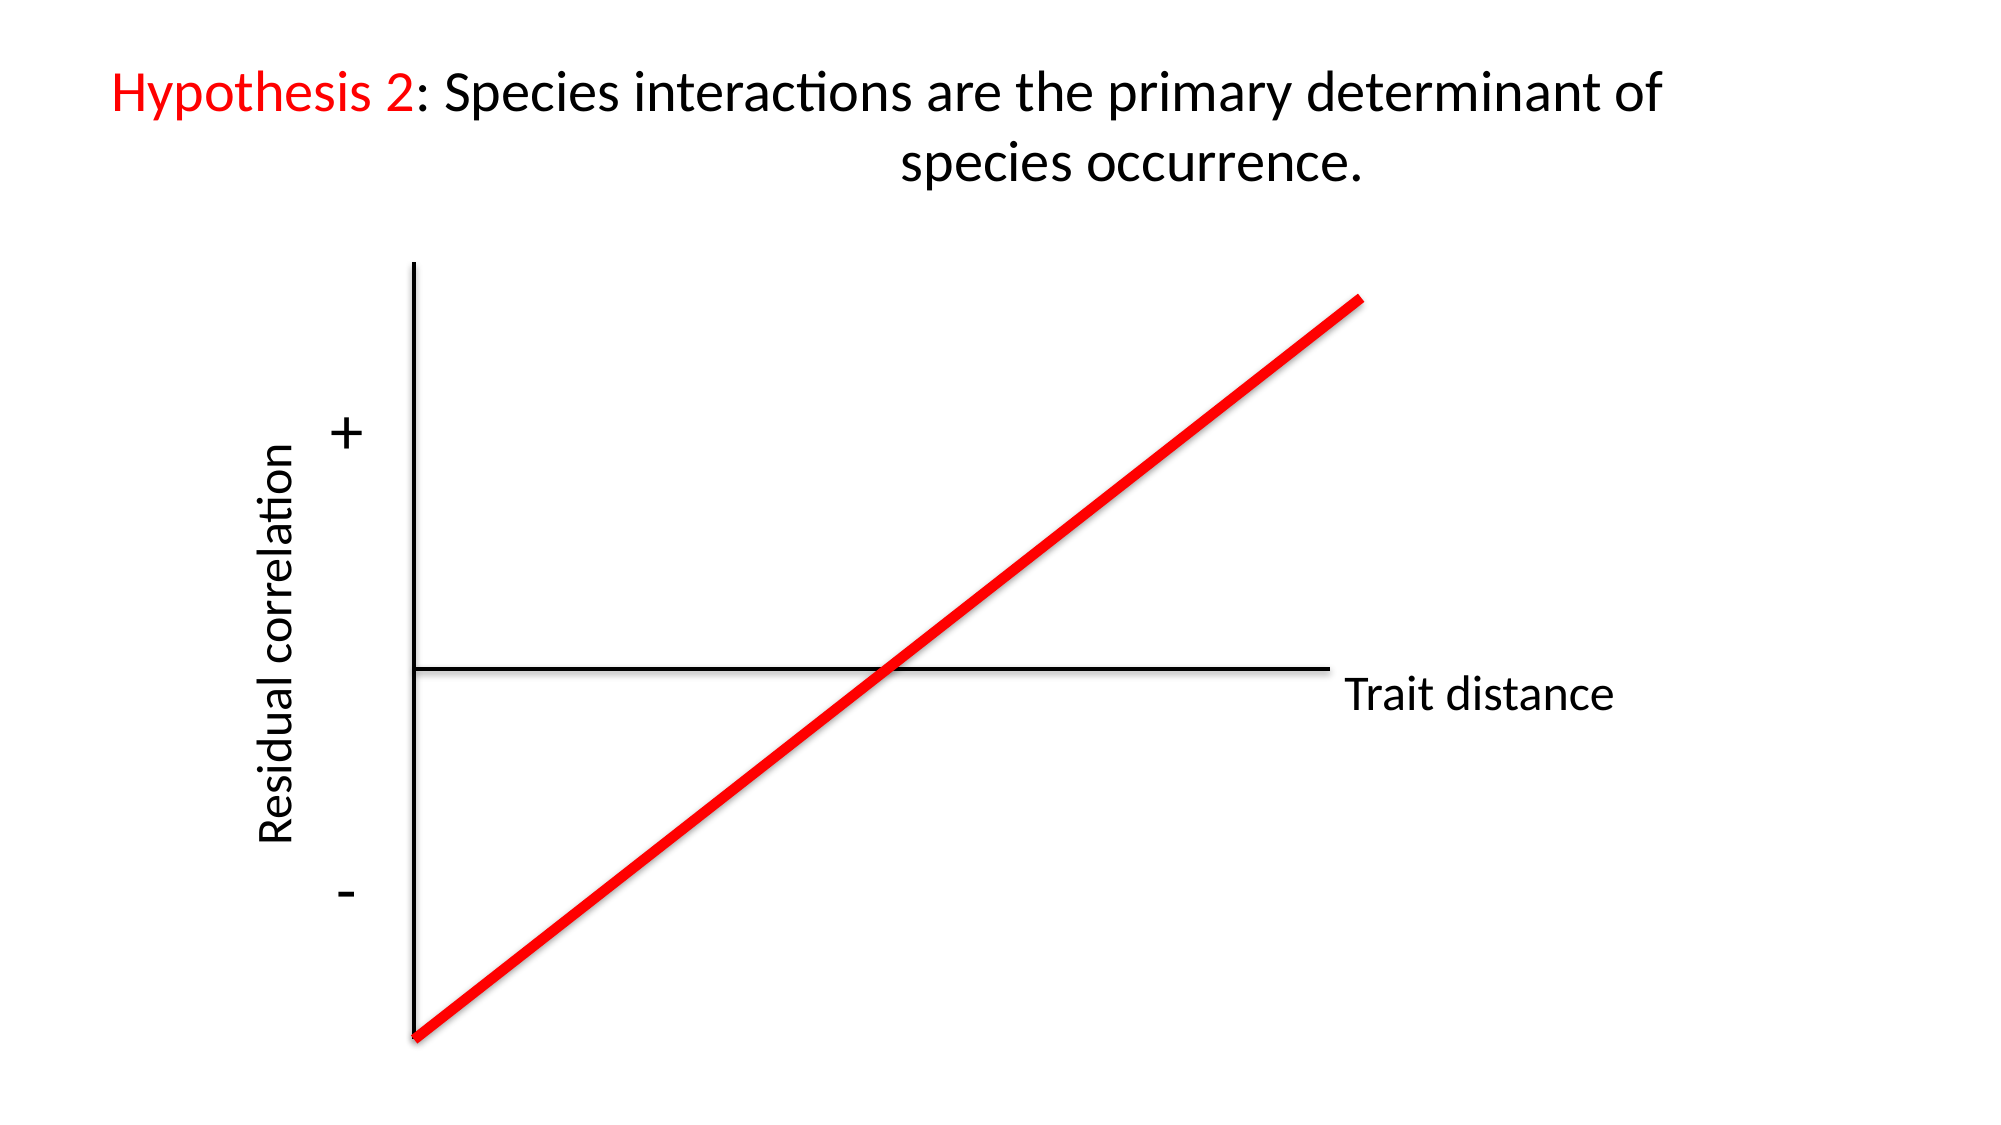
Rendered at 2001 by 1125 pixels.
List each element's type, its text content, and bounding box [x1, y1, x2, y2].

text_box Trait distance [1365, 652, 1877, 728]
text_box Hypothesis 2: Species interactions are the primary determinant of species occurrence. [96, 46, 1888, 201]
text_box Residual correlation [234, 247, 309, 1042]
text_box - [309, 839, 407, 935]
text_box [413, 297, 1362, 1040]
text_box + [309, 380, 407, 476]
